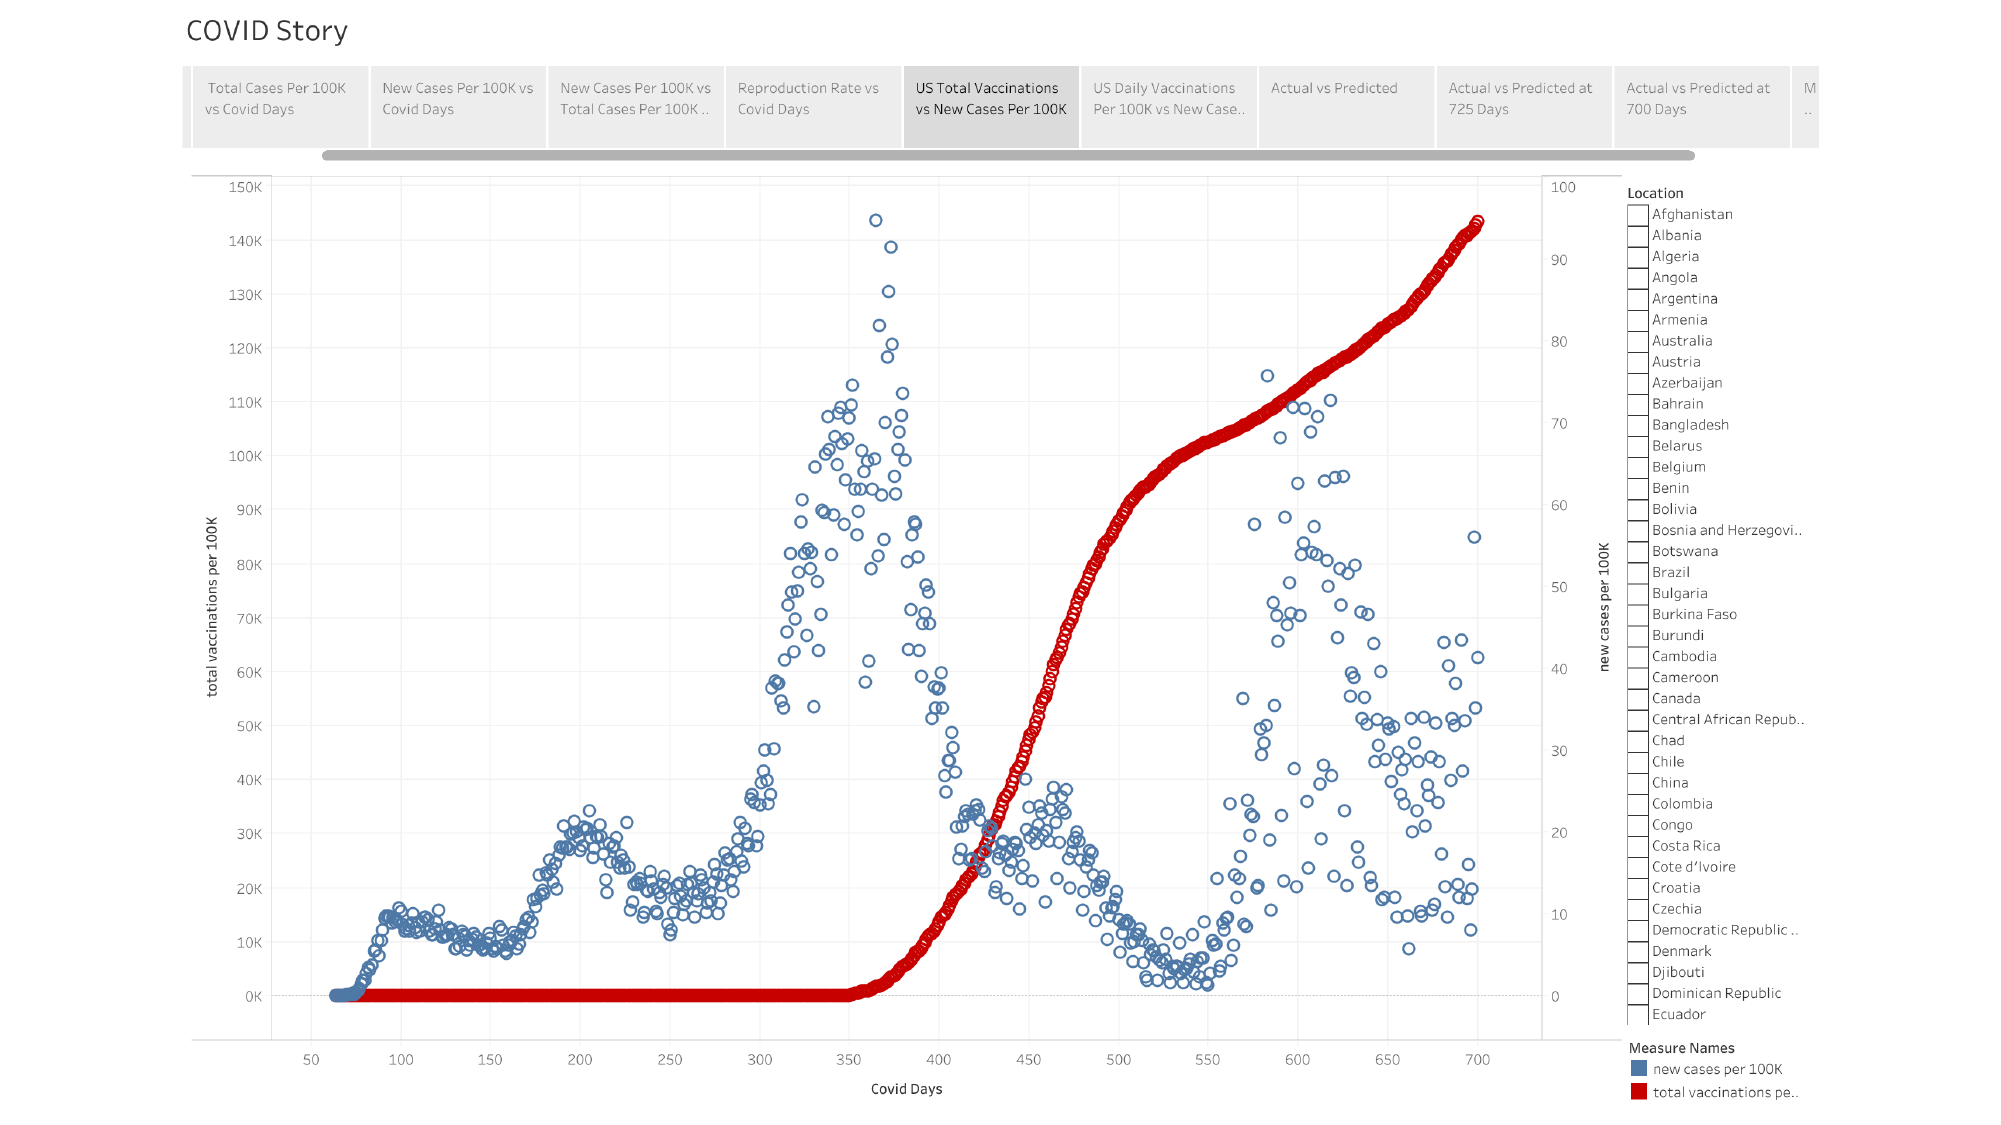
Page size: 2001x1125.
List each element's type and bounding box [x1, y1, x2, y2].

picture [173, 0, 1827, 1125]
